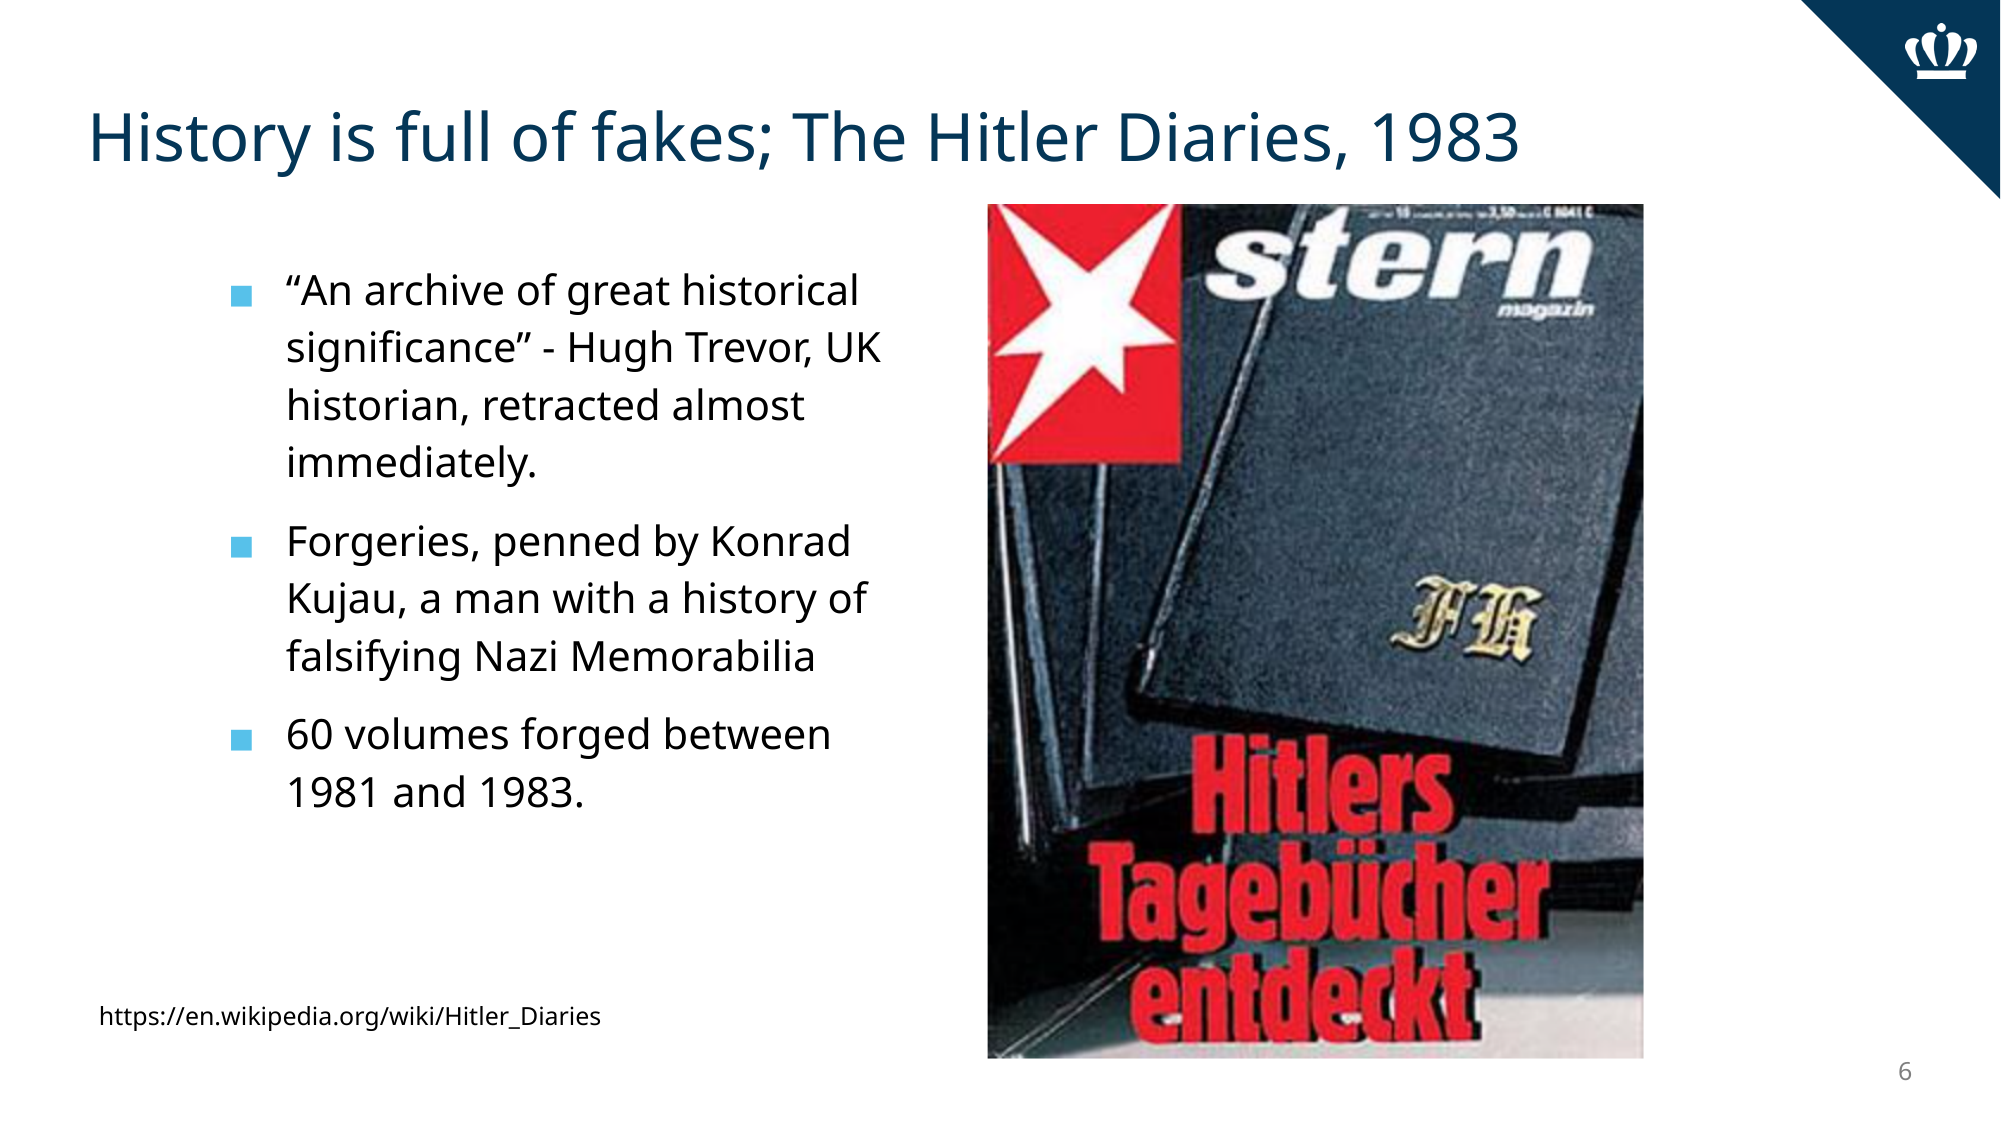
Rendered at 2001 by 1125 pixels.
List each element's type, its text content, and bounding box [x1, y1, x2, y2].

picture [1905, 23, 1977, 79]
text_box https://en.wikipedia.org/wiki/Hitler_Diaries [83, 985, 958, 1061]
list “An archive of great historical significance” - Hugh Trevor, UK historian, retracted almost immediately. Forgeries, penned by Konrad Kujau, a man with a history of falsifying Nazi Memorabilia 60 volumes forged between 1981 and 1983. [195, 240, 898, 924]
title History is full of fakes; The Hitler Diaries, 1983 [72, 59, 1928, 220]
picture [983, 204, 1646, 1061]
slide_number ‹#› [1477, 1042, 1928, 1103]
